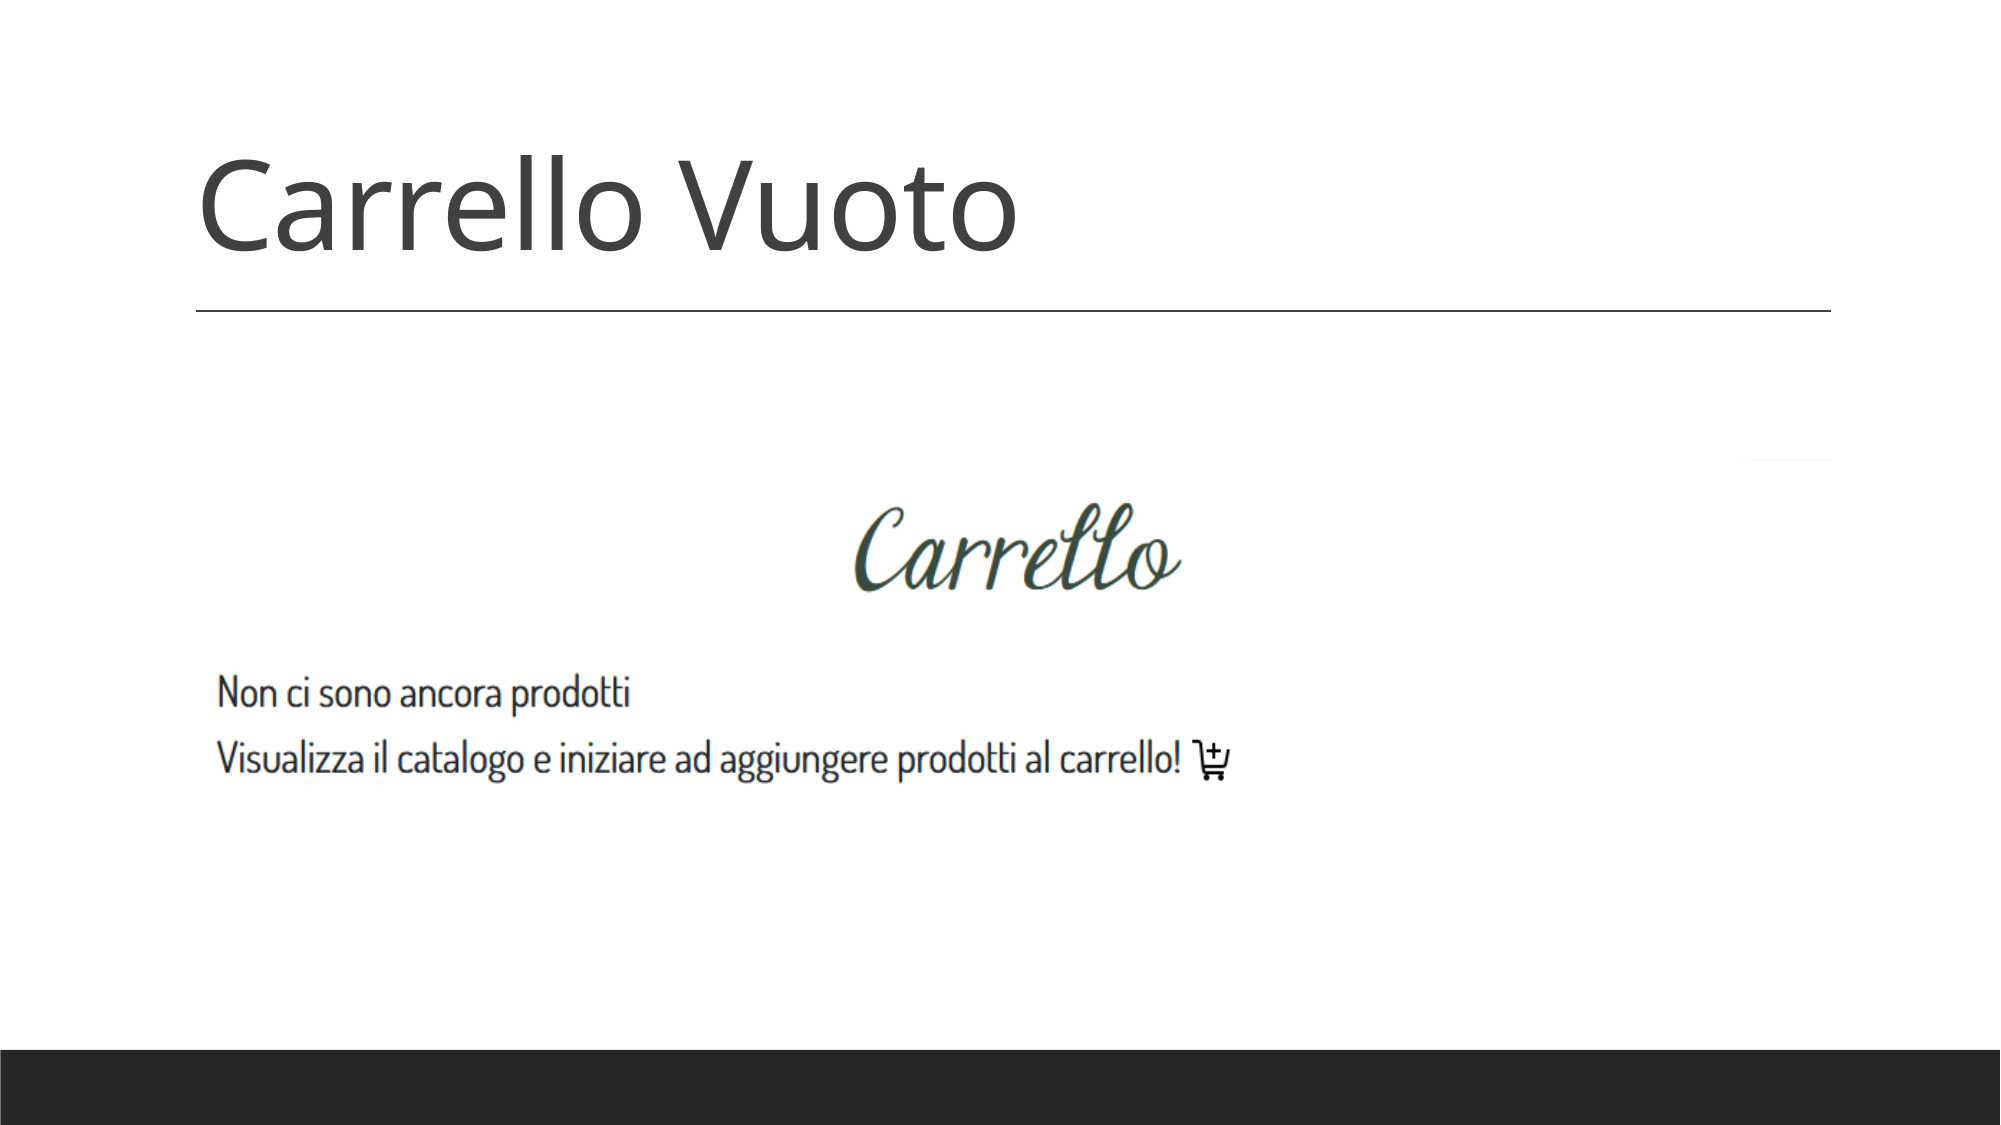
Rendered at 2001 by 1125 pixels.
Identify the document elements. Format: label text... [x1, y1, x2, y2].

title Carrello Vuoto [180, 47, 1830, 285]
picture [179, 458, 1831, 832]
